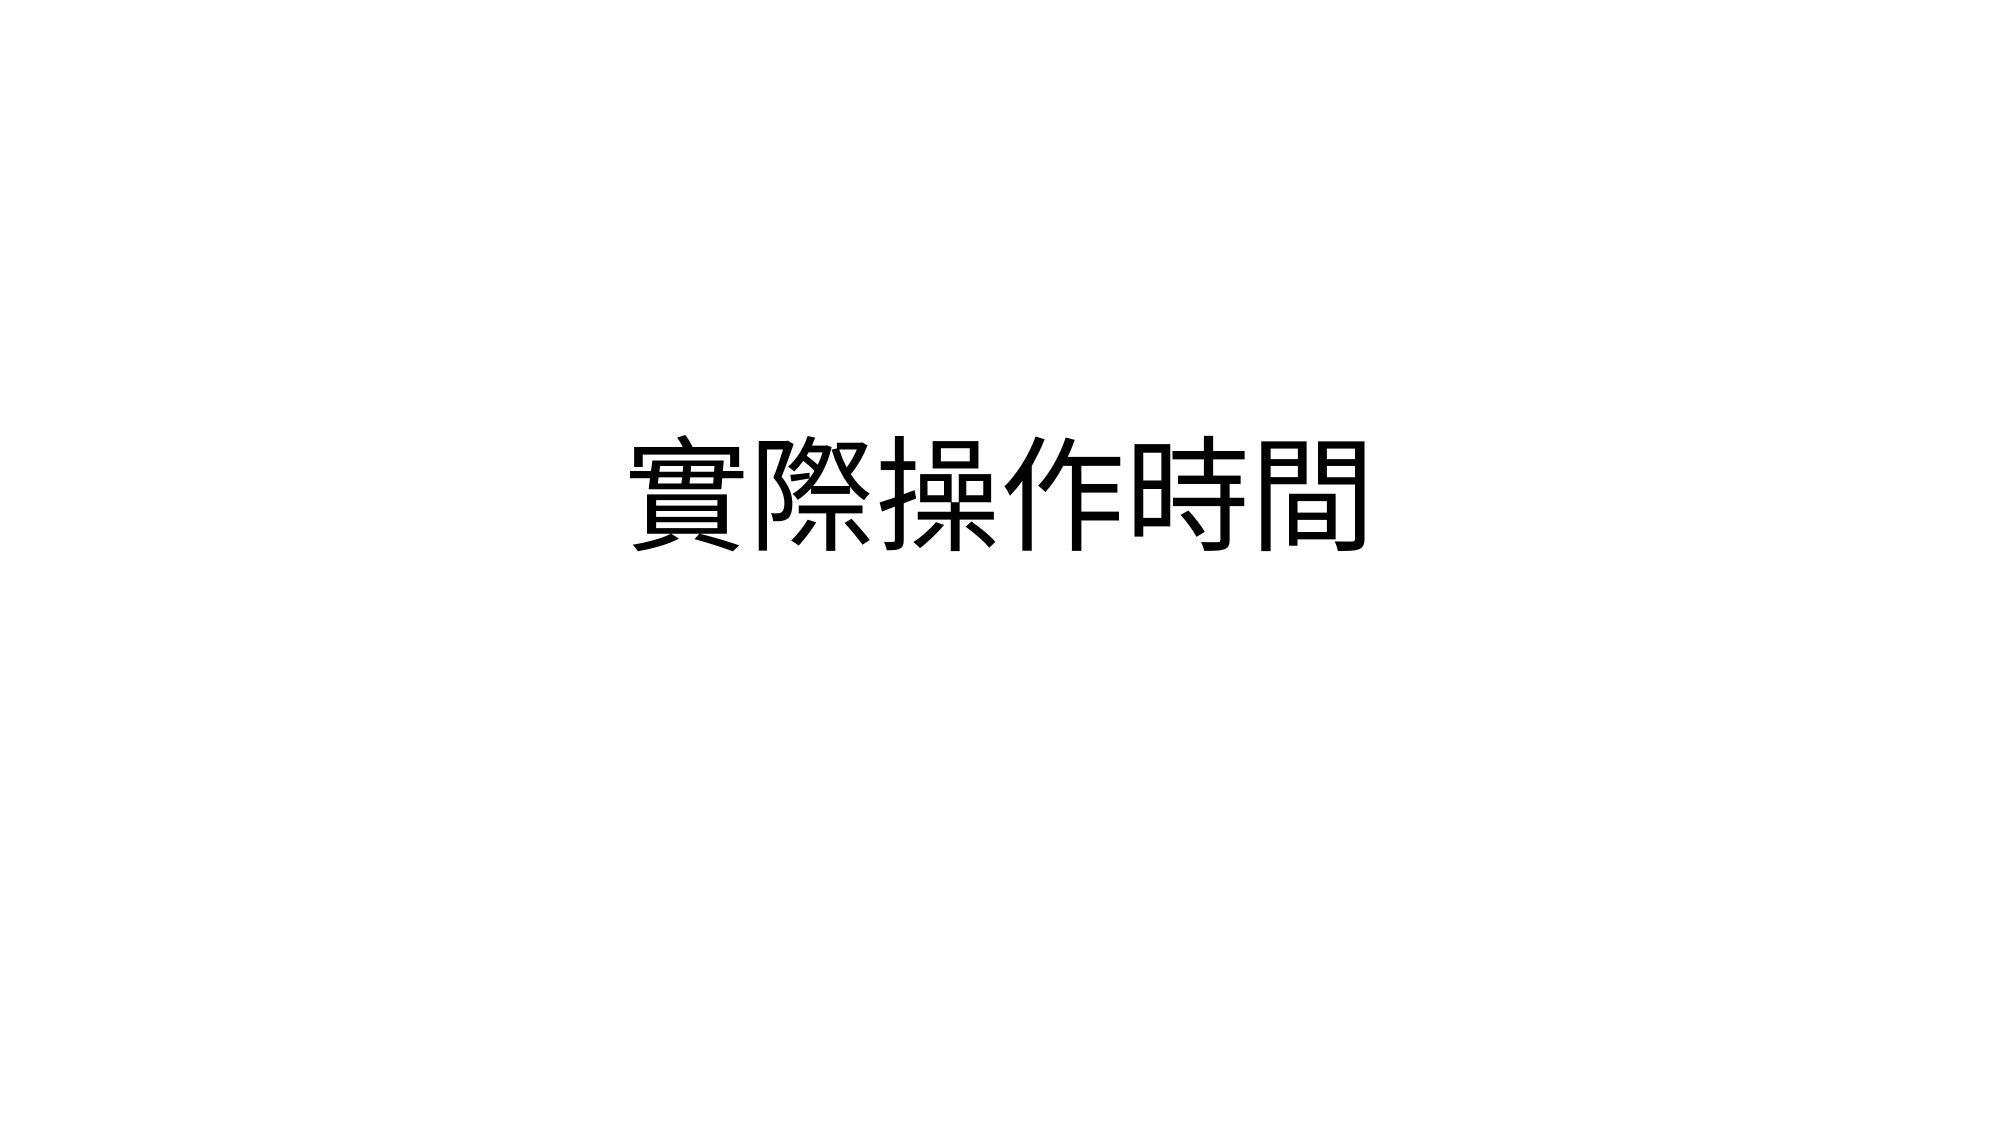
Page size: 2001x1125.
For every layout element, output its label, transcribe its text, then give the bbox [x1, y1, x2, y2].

title 實際操作時間 [249, 184, 1750, 576]
